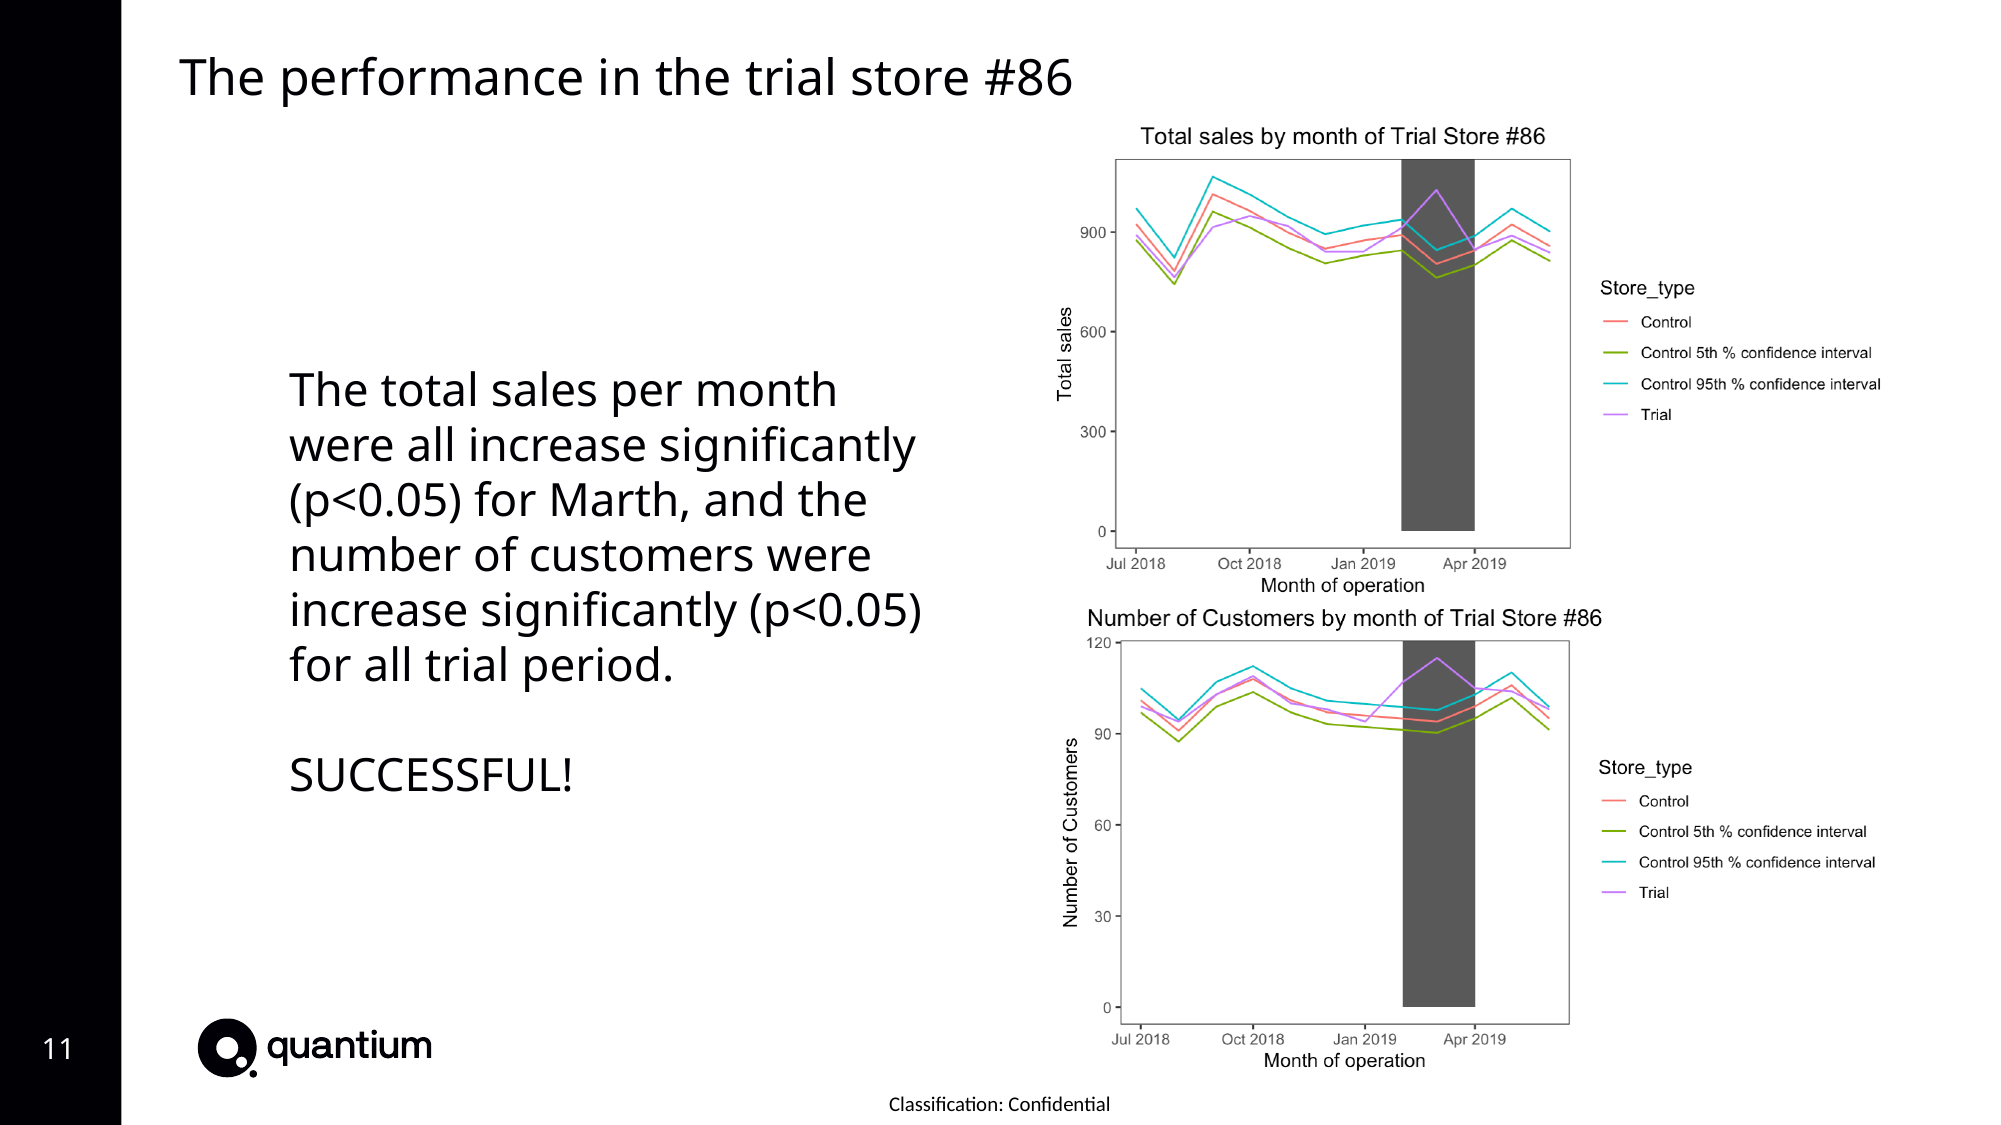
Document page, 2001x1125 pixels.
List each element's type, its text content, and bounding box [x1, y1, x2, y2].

list The performance in the trial store #86 [179, 45, 1899, 181]
text_box The total sales per month were all increase significantly (p<0.05) for Marth, and the number of customers were increase significantly (p<0.05) for all trial period. SUCCESSFUL! [289, 360, 927, 737]
picture [1047, 117, 1899, 1080]
